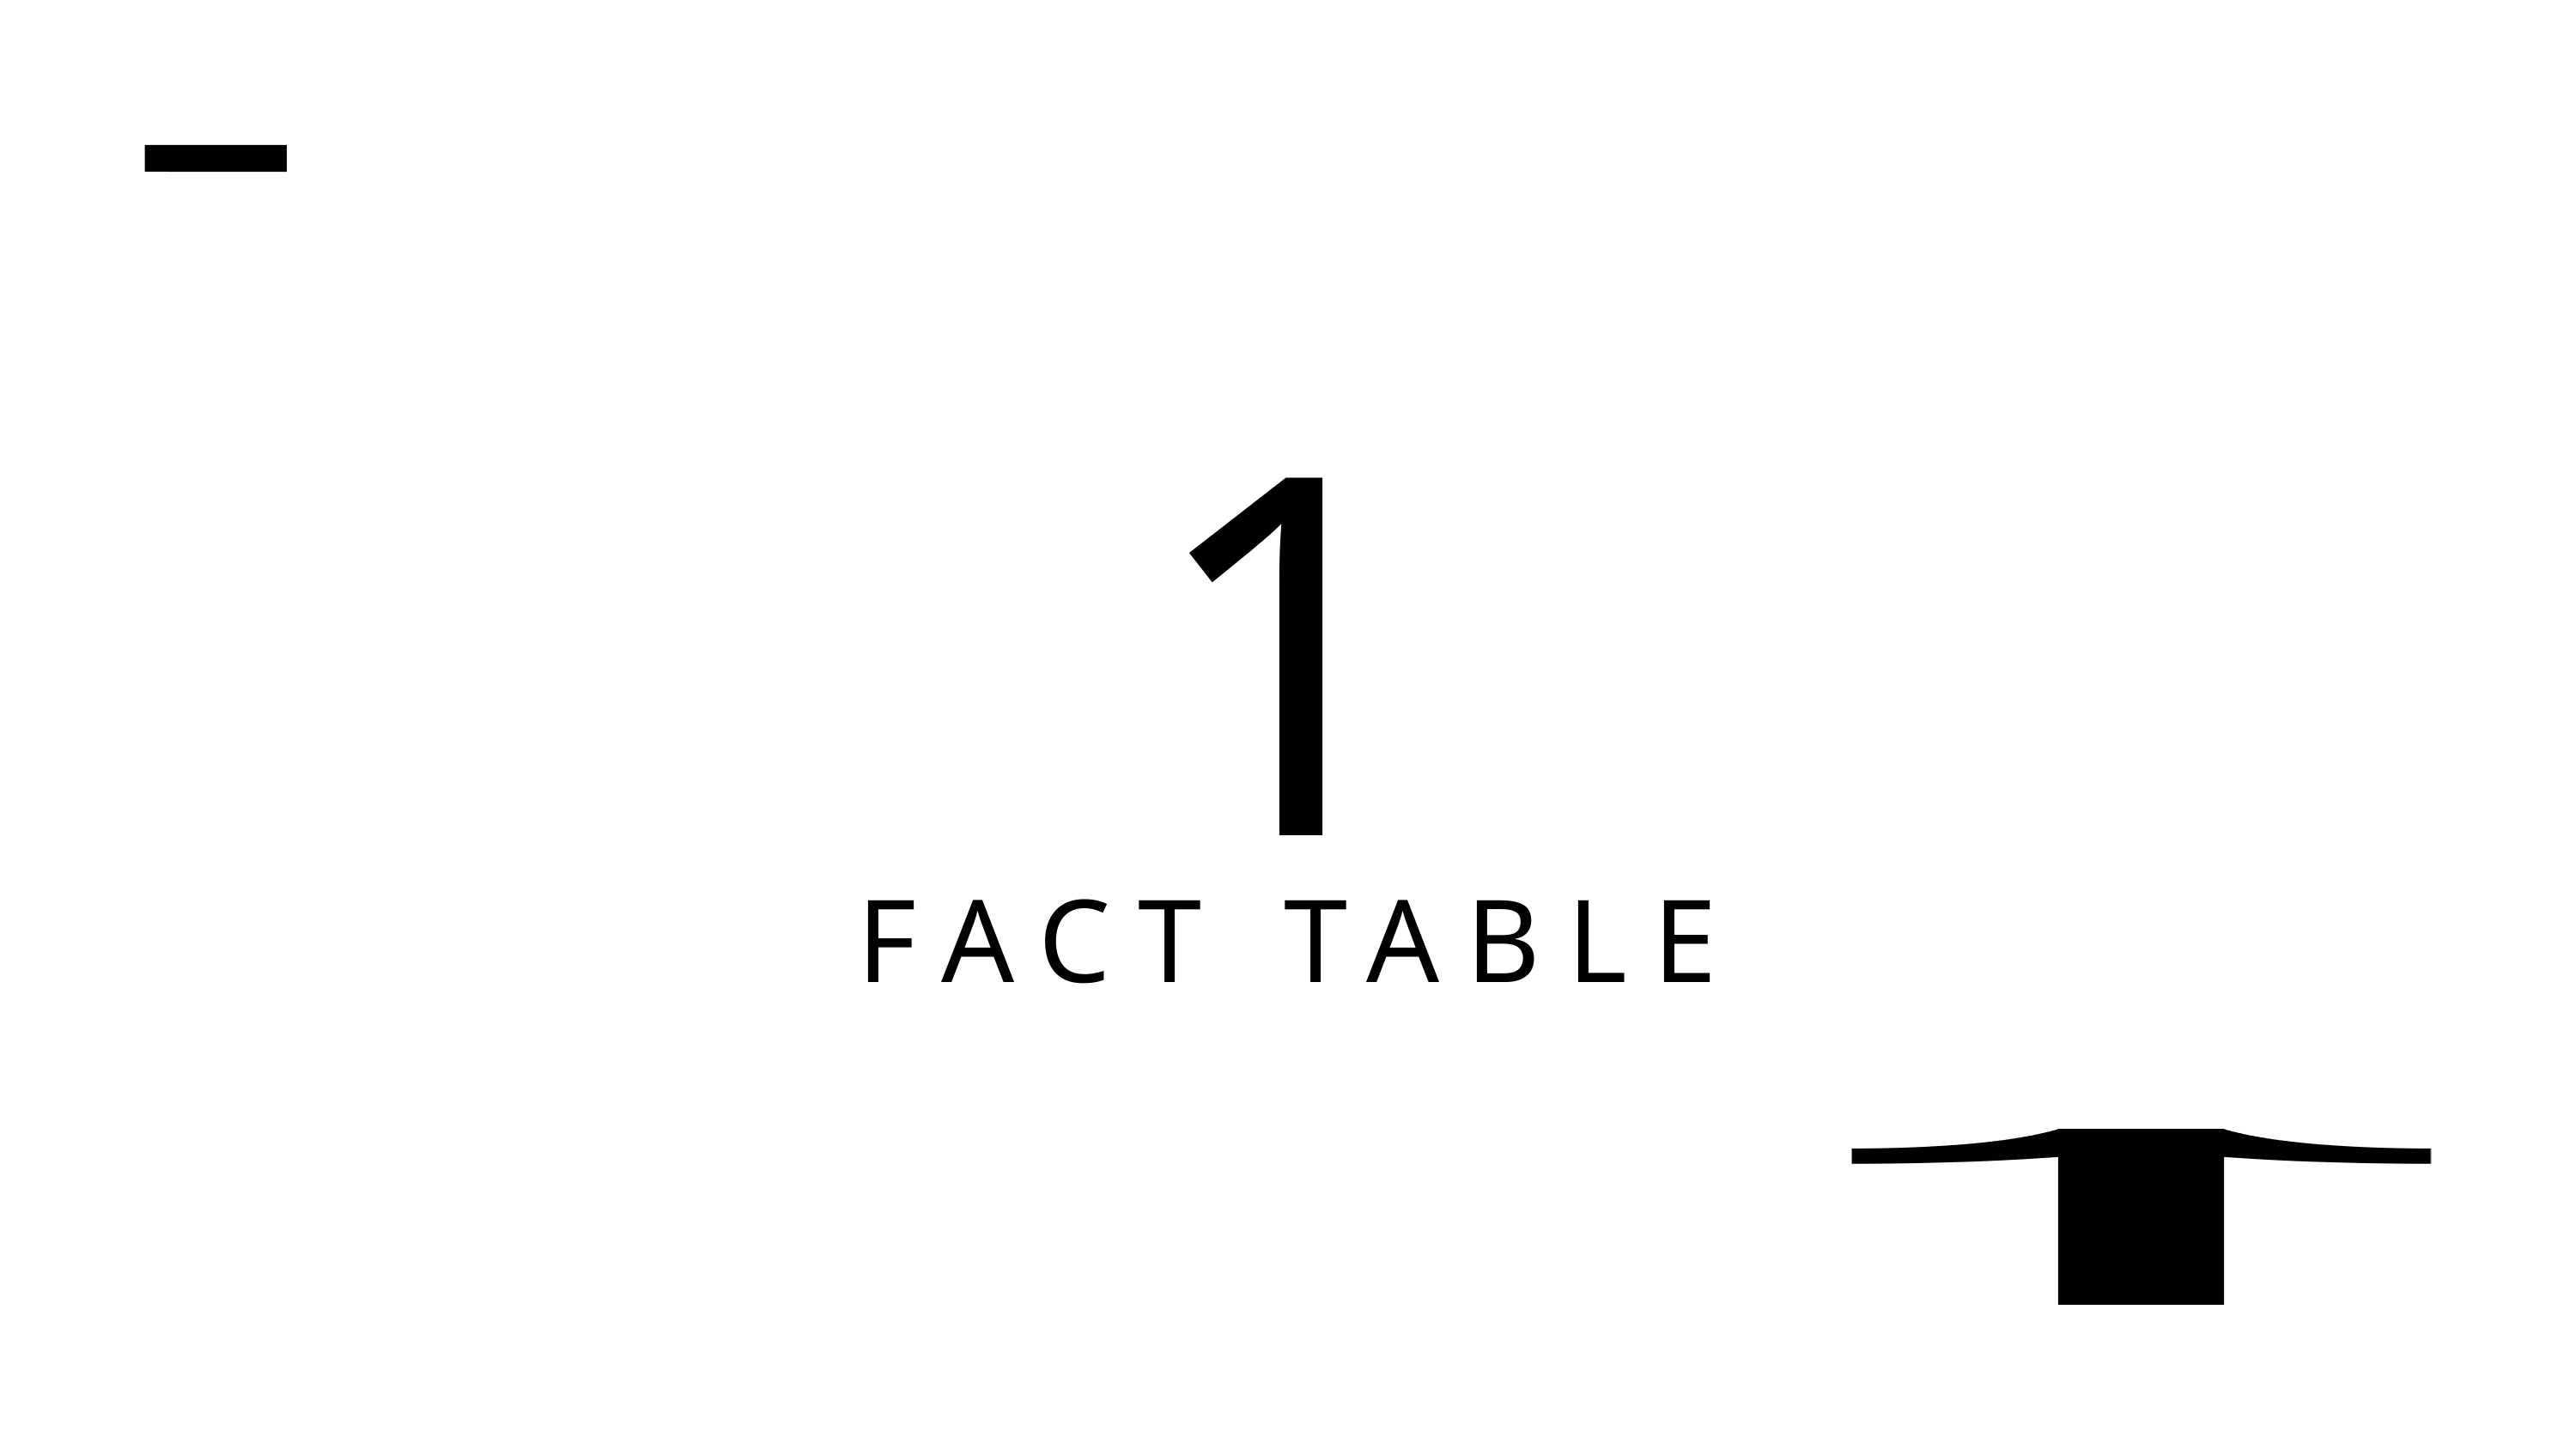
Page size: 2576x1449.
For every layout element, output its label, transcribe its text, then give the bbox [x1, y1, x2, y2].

text_box [1851, 1129, 2432, 1305]
text_box FACT TABLE [197, 899, 2379, 1006]
text_box 1 [197, 470, 2379, 899]
